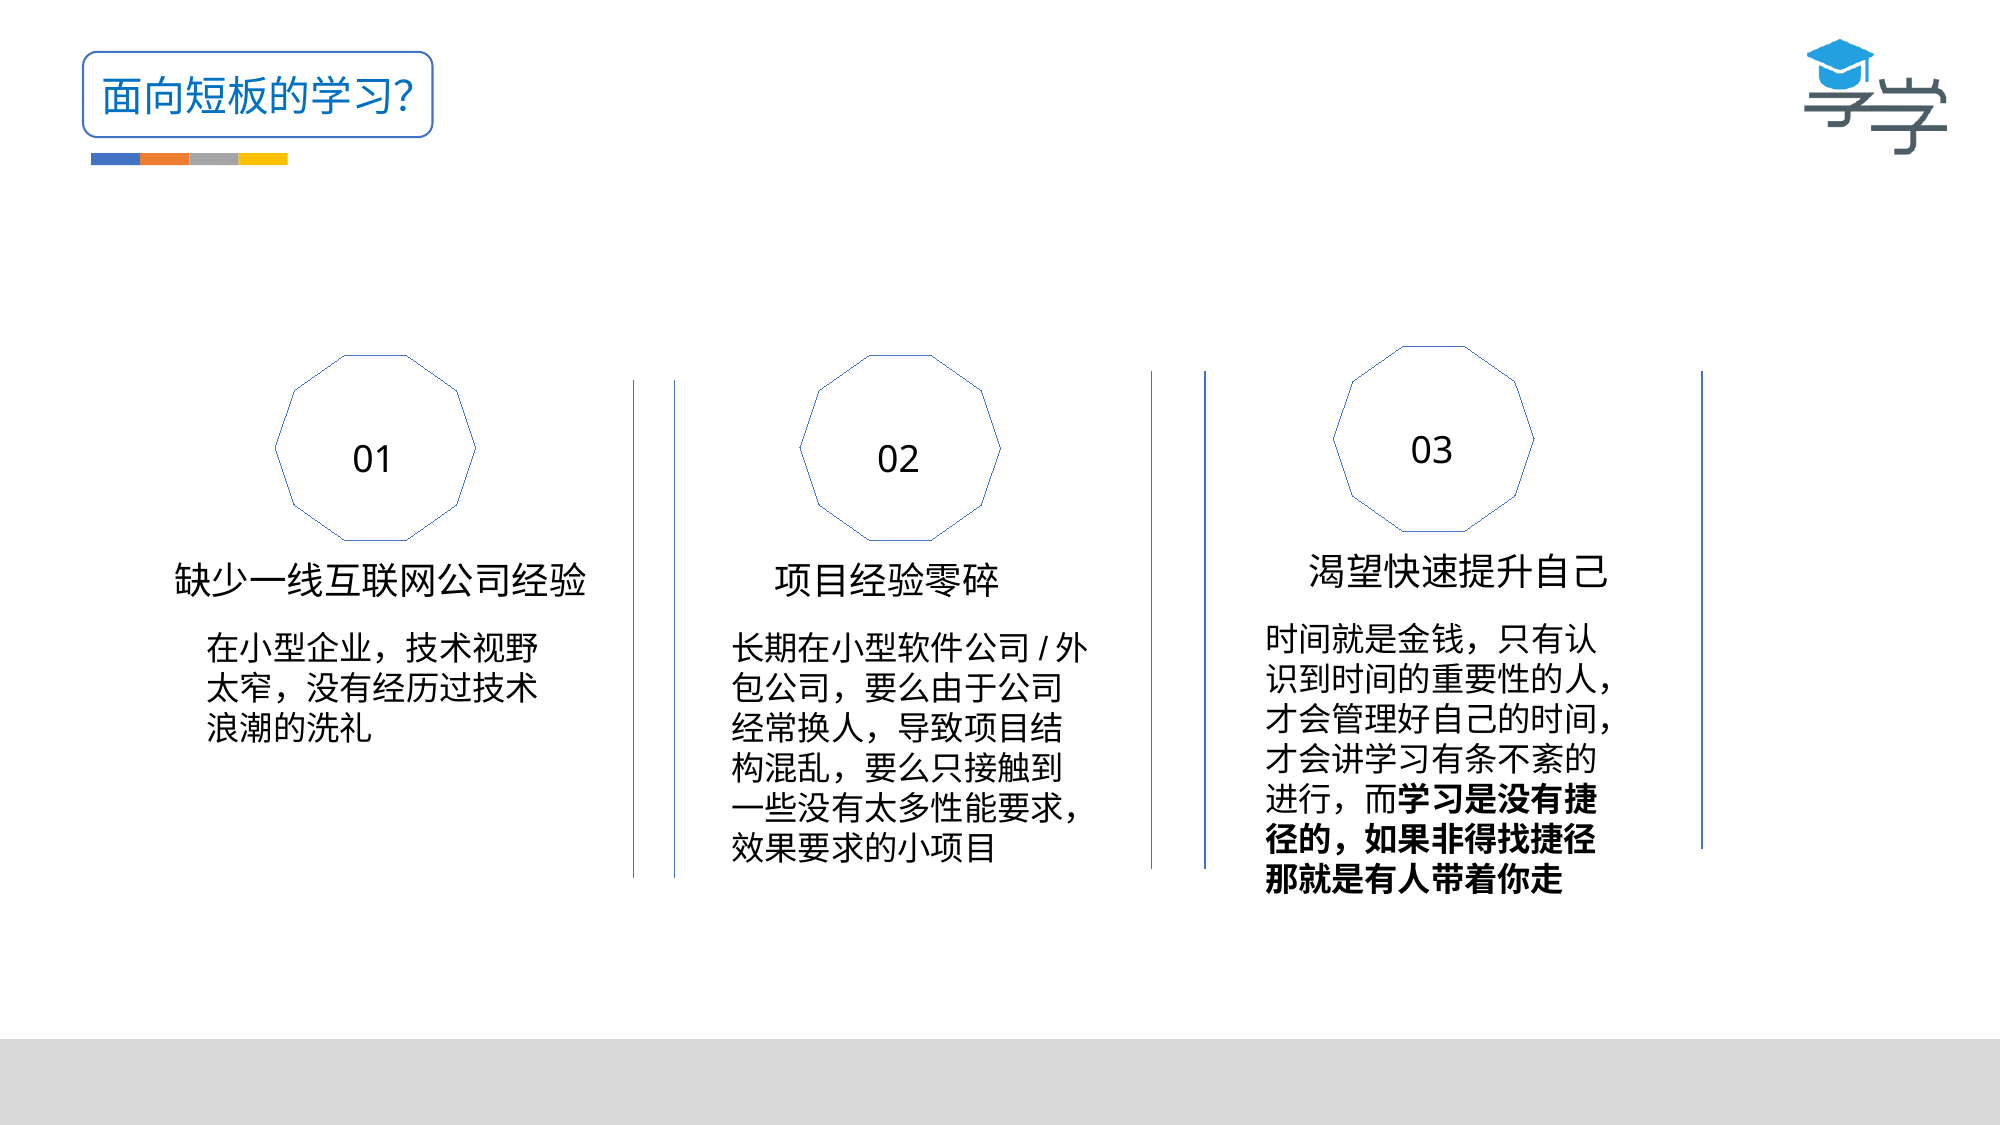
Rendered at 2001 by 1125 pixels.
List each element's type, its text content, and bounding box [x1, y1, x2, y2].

text_box 02 [862, 427, 936, 488]
text_box 时间就是金钱，只有认识到时间的重要性的人，才会管理好自己的时间，才会讲学习有条不紊的进行，而学习是没有捷径的，如果非得找捷径那就是有人带着你走 [1250, 611, 1638, 906]
text_box 面向短板的学习？ [81, 50, 434, 139]
text_box [1333, 346, 1535, 532]
text_box 01 [337, 427, 411, 488]
text_box 项目经验零碎 [759, 549, 1015, 610]
text_box 缺少一线互联网公司经验 [159, 549, 602, 610]
text_box 在小型企业，技术视野太窄，没有经历过技术浪潮的洗礼 [191, 620, 580, 755]
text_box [90, 152, 288, 166]
picture [1799, 20, 1952, 173]
text_box 渴望快速提升自己 [1293, 540, 1624, 601]
text_box 03 [1395, 418, 1469, 479]
text_box [275, 355, 476, 541]
text_box 长期在小型软件公司/外包公司，要么由于公司经常换人，导致项目结构混乱，要么只接触到一些没有太多性能要求，效果要求的小项目 [716, 620, 1104, 915]
text_box [799, 355, 1001, 541]
